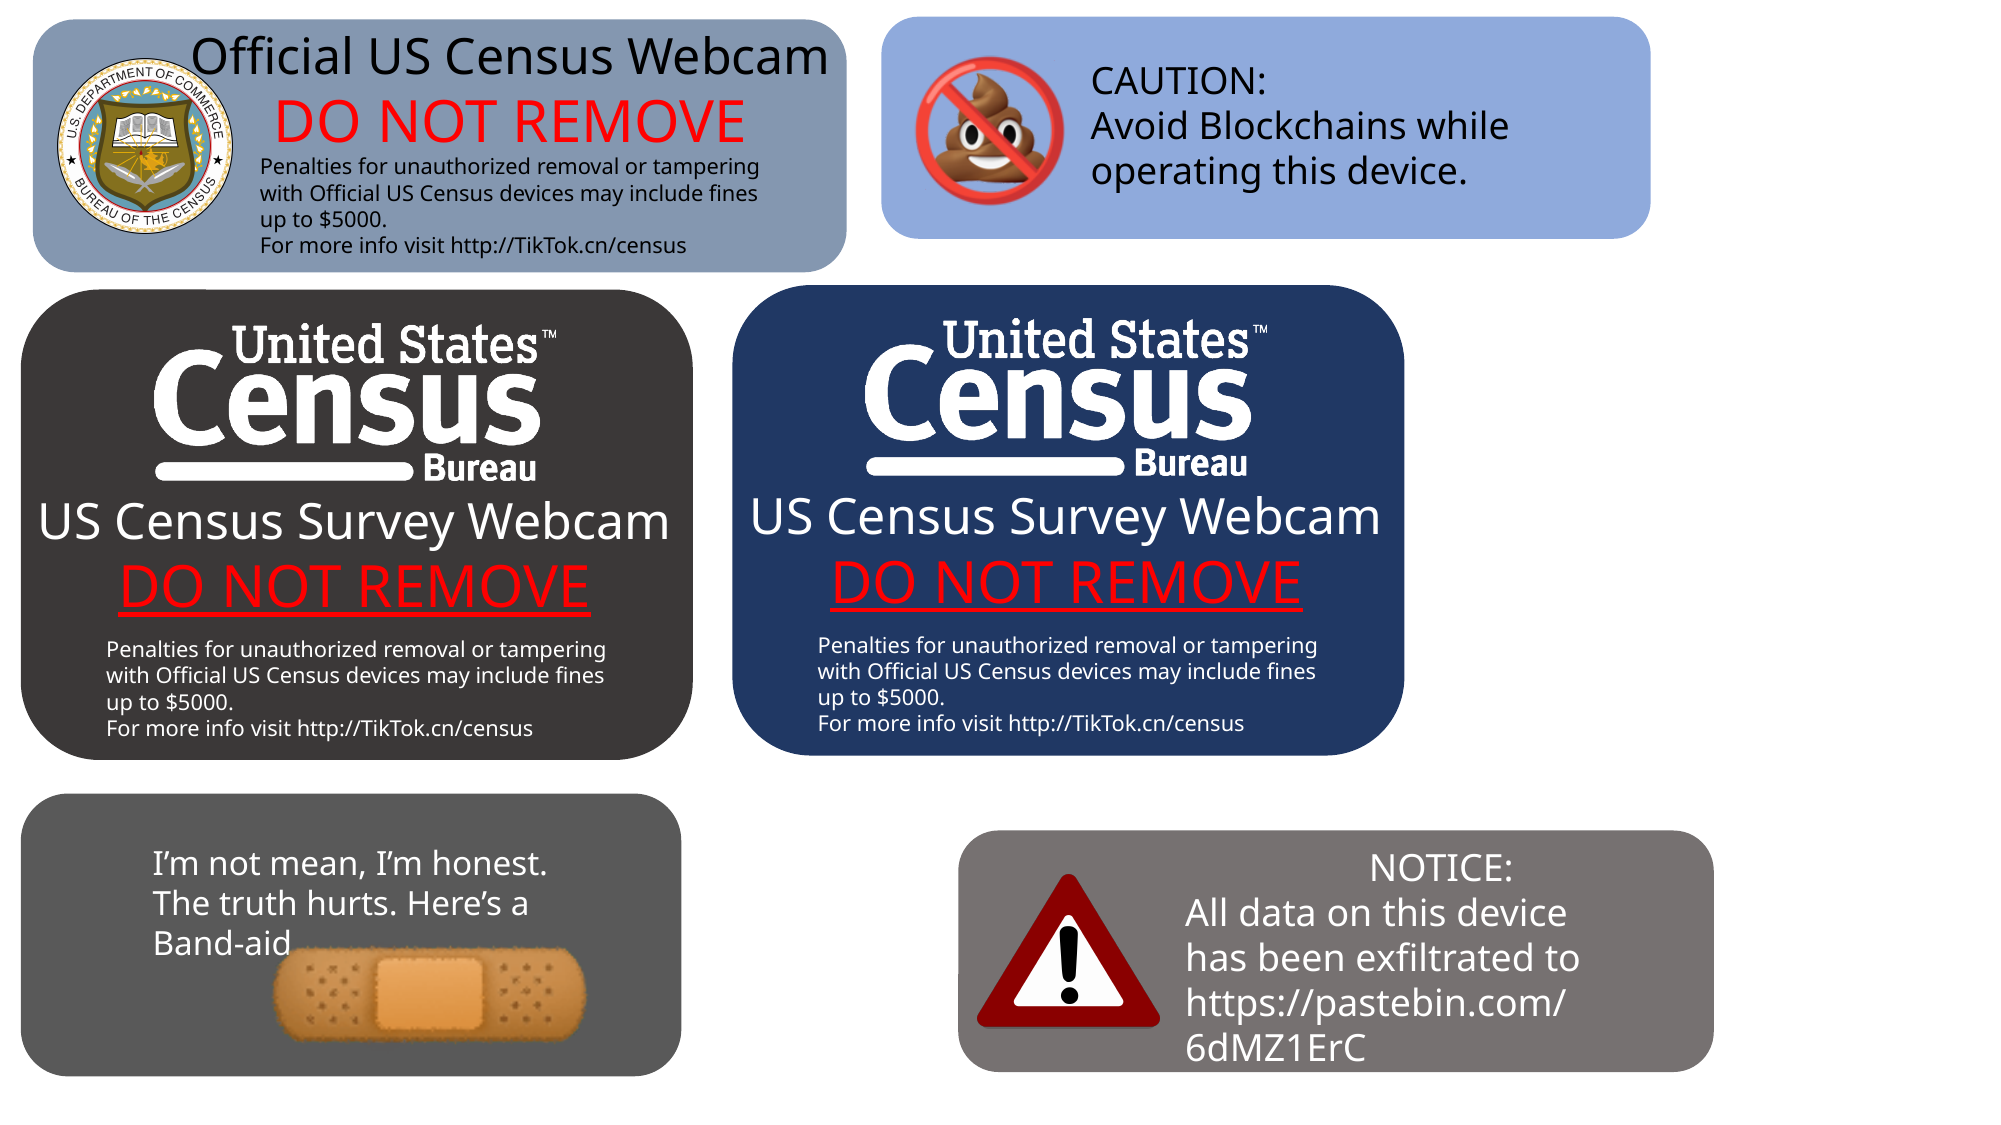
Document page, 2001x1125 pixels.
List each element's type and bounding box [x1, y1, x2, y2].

text_box [20, 793, 682, 1125]
text_box [958, 830, 1714, 1073]
text_box [732, 285, 1405, 756]
text_box [881, 16, 1651, 239]
text_box [32, 16, 847, 273]
text_box [20, 289, 693, 760]
